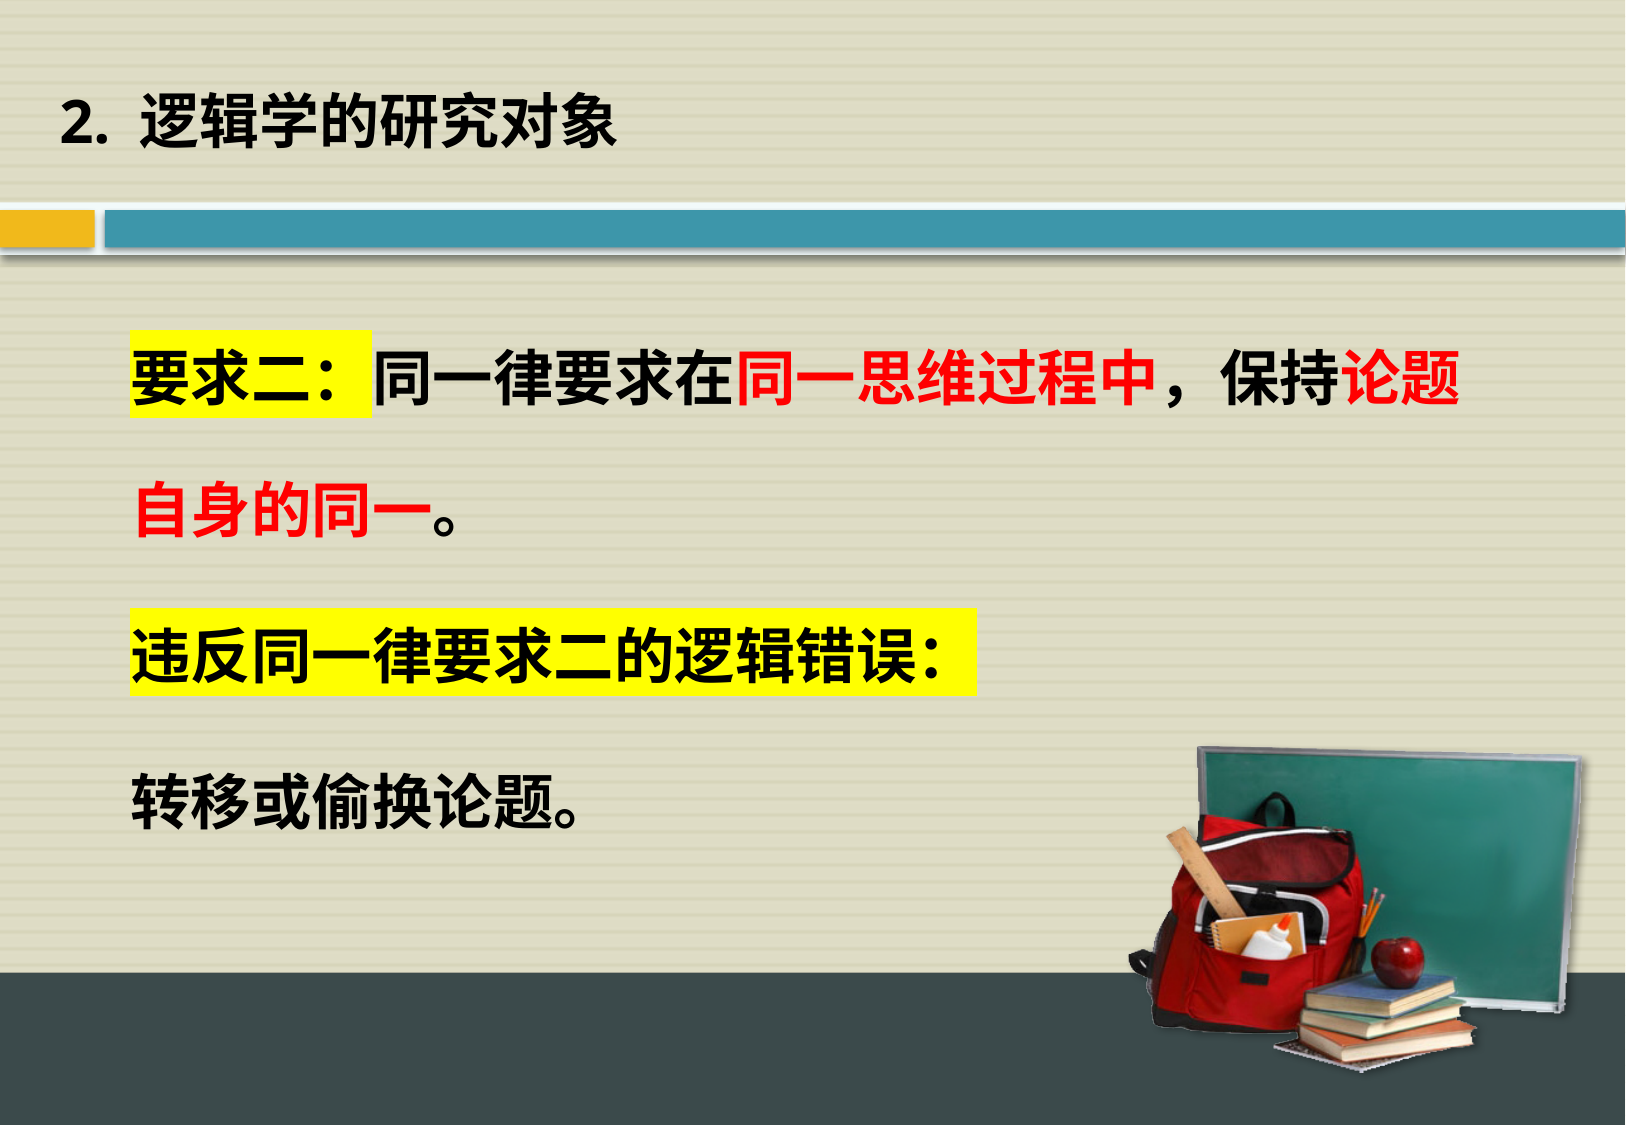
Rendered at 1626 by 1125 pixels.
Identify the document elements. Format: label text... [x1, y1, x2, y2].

list 要求二：同一律要求在同一思维过程中，保持论题自身的同一。 违反同一律要求二的逻辑错误： 转移或偷换论题。 [115, 278, 1510, 965]
picture [1121, 726, 1625, 1073]
list 2. 逻辑学的研究对象 [44, 66, 1380, 169]
